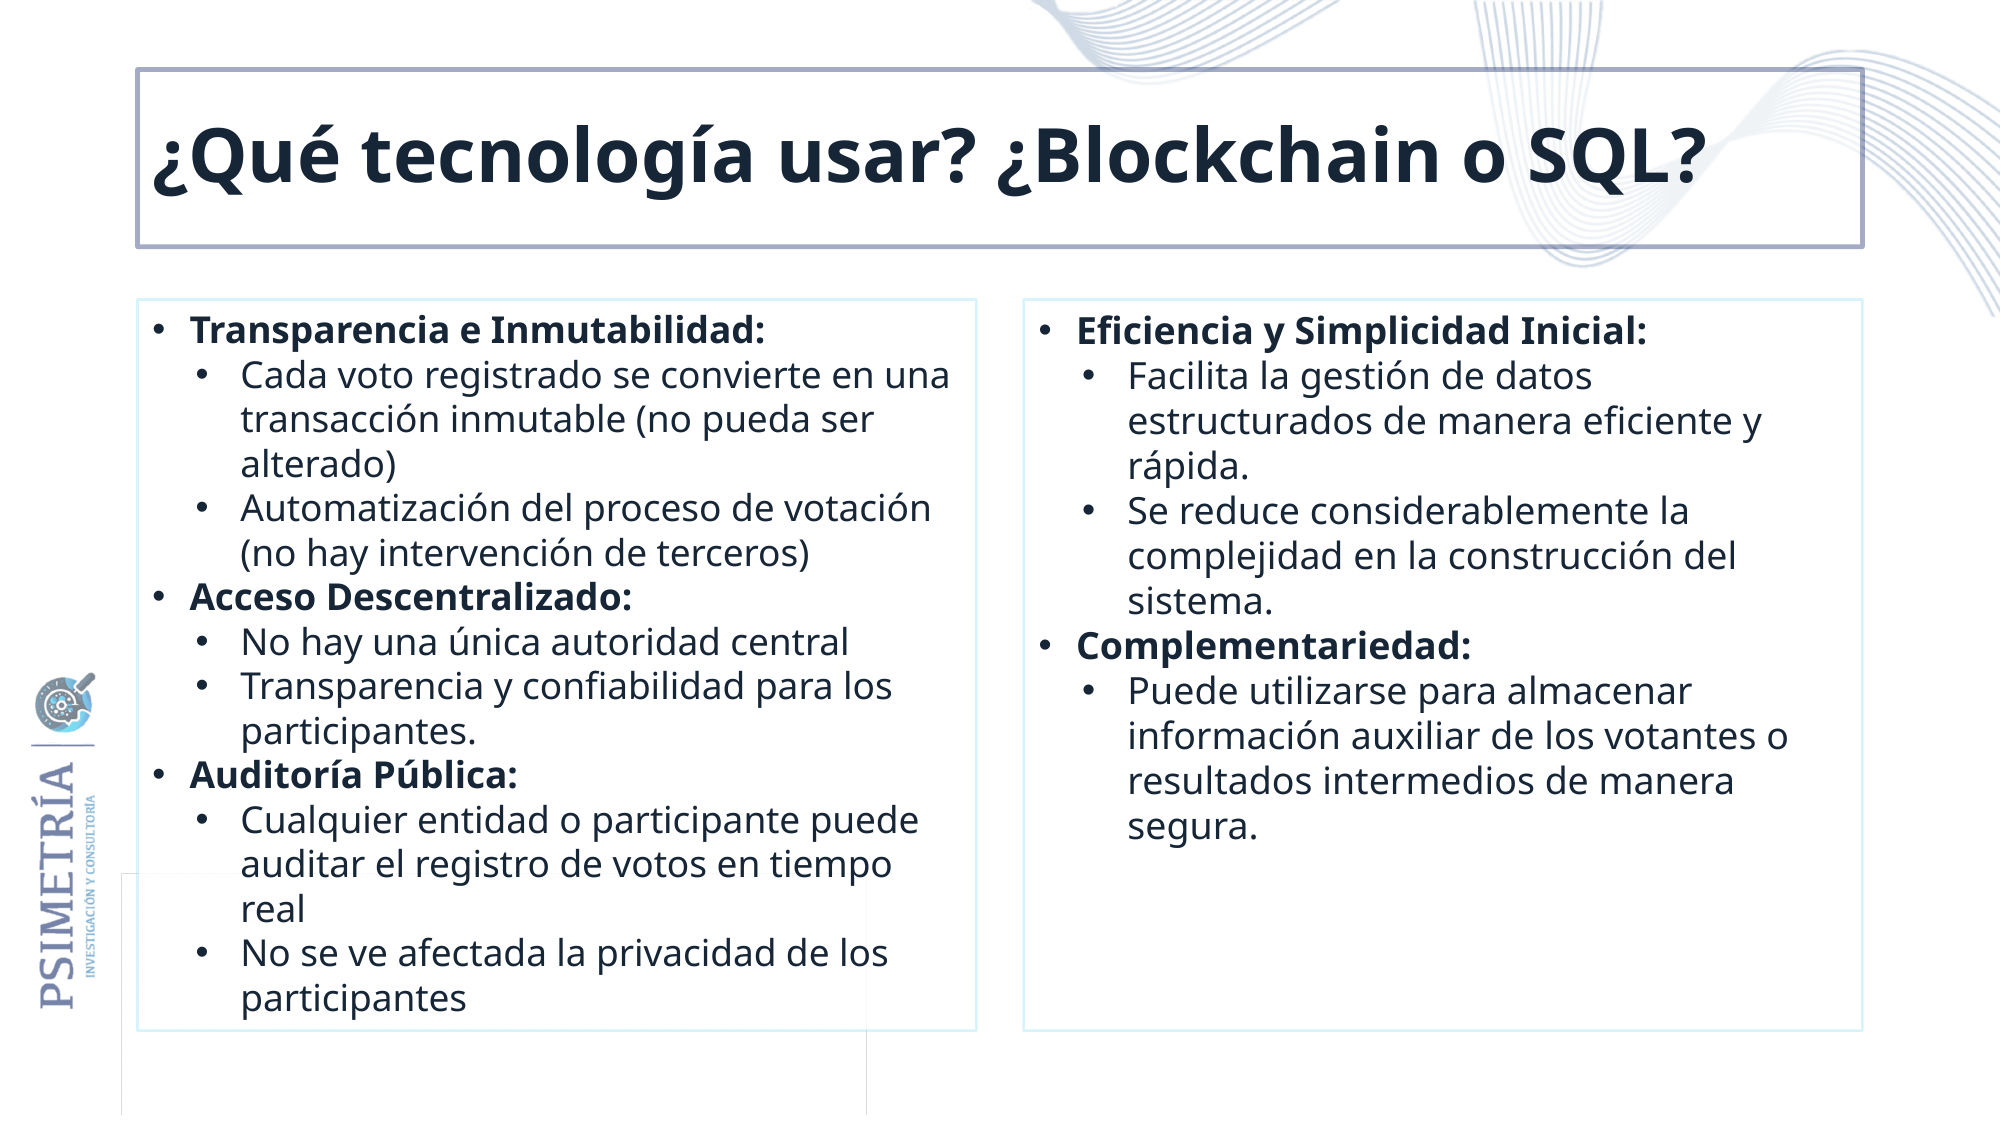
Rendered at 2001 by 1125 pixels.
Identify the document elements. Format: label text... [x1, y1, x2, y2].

text_box Eficiencia y Simplicidad Inicial: Facilita la gestión de datos estructurados de manera eficiente y rápida. Se reduce considerablemente la complejidad en la construcción del sistema. Complementariedad: Puede utilizarse para almacenar información auxiliar de los votantes o resultados intermedios de manera segura. [1023, 299, 1863, 1031]
title ¿Qué tecnología usar? ¿Blockchain o SQL? [135, 67, 1865, 249]
list Transparencia e Inmutabilidad: Cada voto registrado se convierte en una transacción inmutable (no pueda ser alterado) Automatización del proceso de votación (no hay intervención de terceros) Acceso Descentralizado: No hay una única autoridad central Transparencia y confiabilidad para los participantes. Auditoría Pública: Cualquier entidad o participante puede auditar el registro de votos en tiempo real No se ve afectada la privacidad de los participantes [136, 298, 978, 1032]
